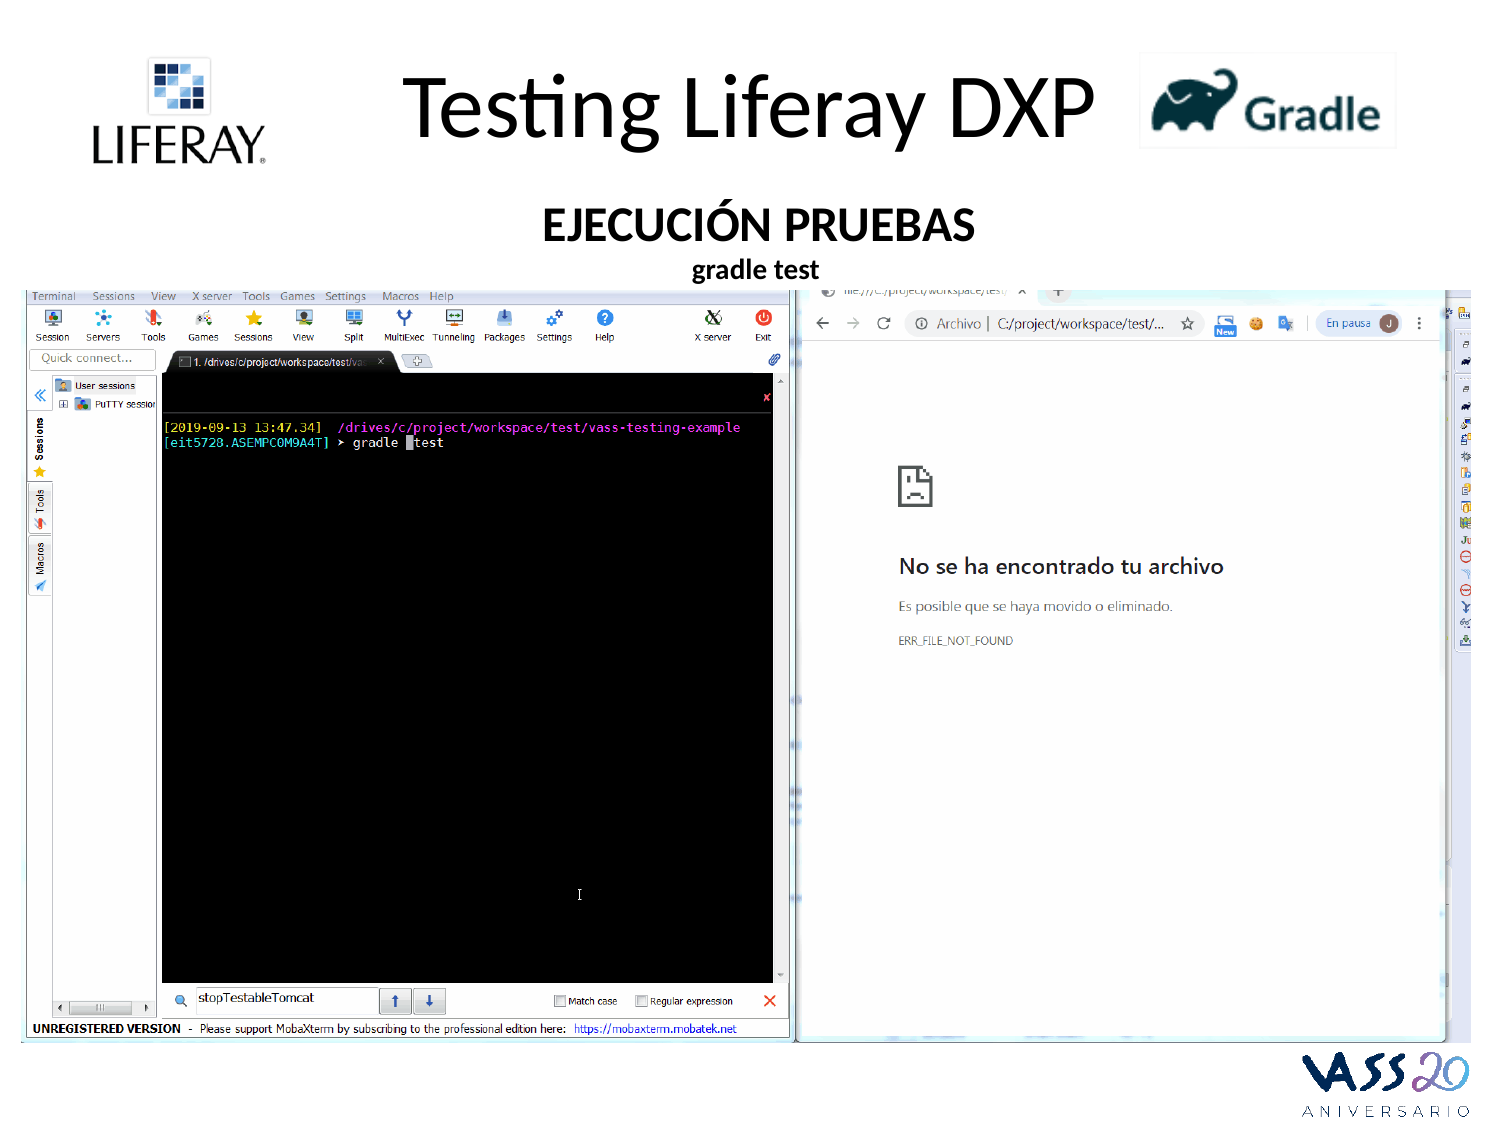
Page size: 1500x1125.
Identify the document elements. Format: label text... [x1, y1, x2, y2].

title Testing Liferay DXP [75, 7, 1425, 195]
text_box gradle test [88, 243, 1424, 289]
text_box EJECUCIÓN PRUEBAS [92, 184, 1427, 260]
picture [1277, 1046, 1495, 1122]
picture [21, 290, 1471, 1043]
picture [88, 54, 270, 167]
picture [1139, 52, 1397, 150]
